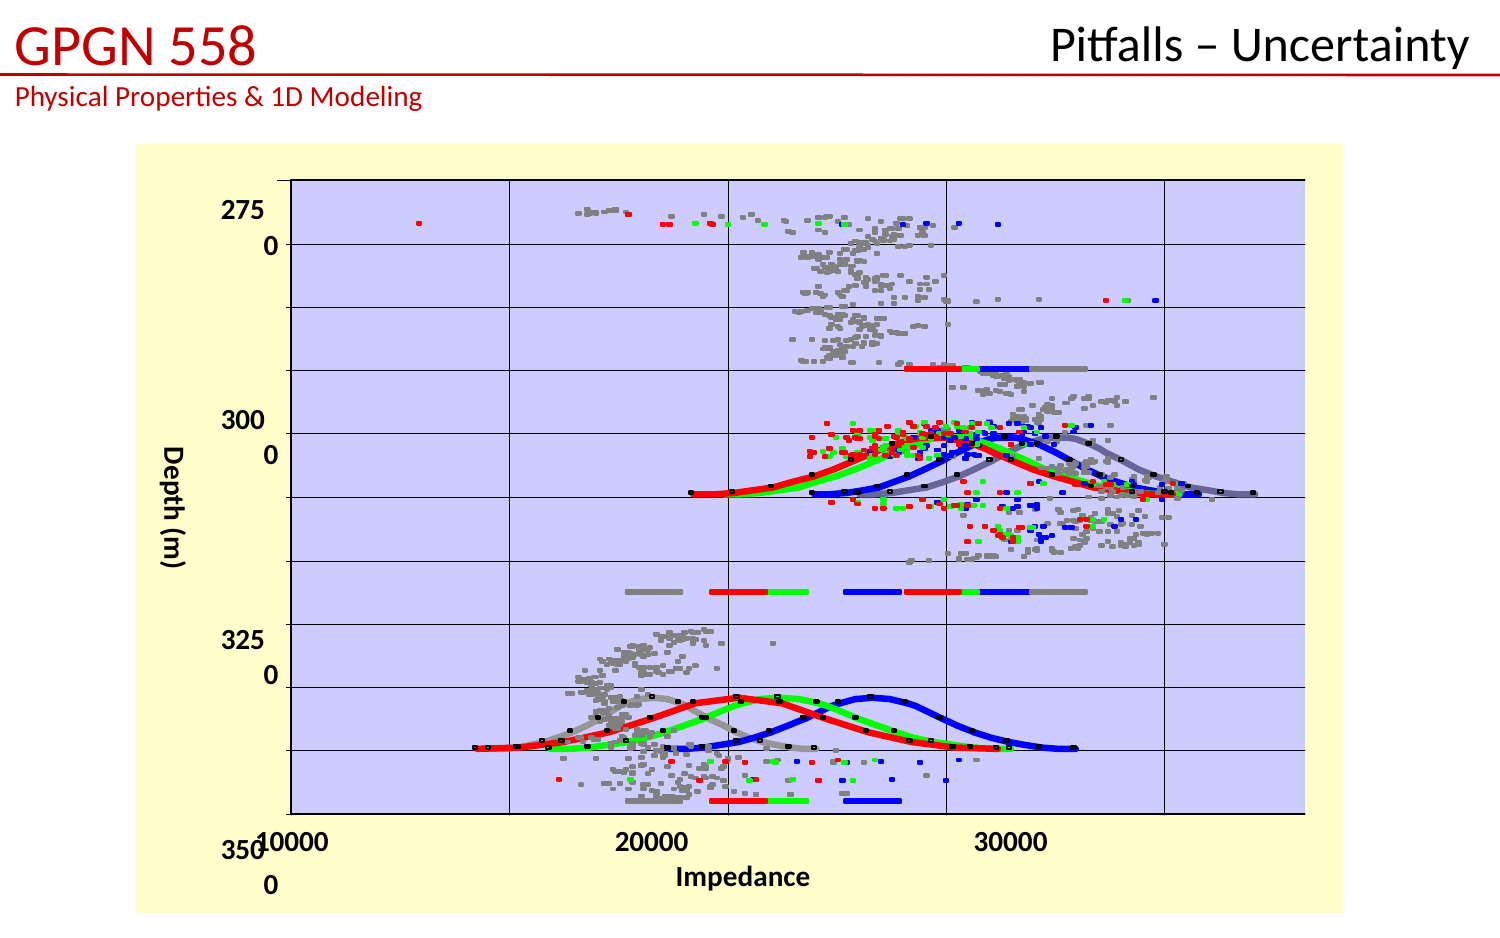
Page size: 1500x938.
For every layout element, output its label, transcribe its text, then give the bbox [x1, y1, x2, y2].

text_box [135, 143, 1344, 914]
title Pitfalls – Uncertainty [612, 3, 1500, 80]
